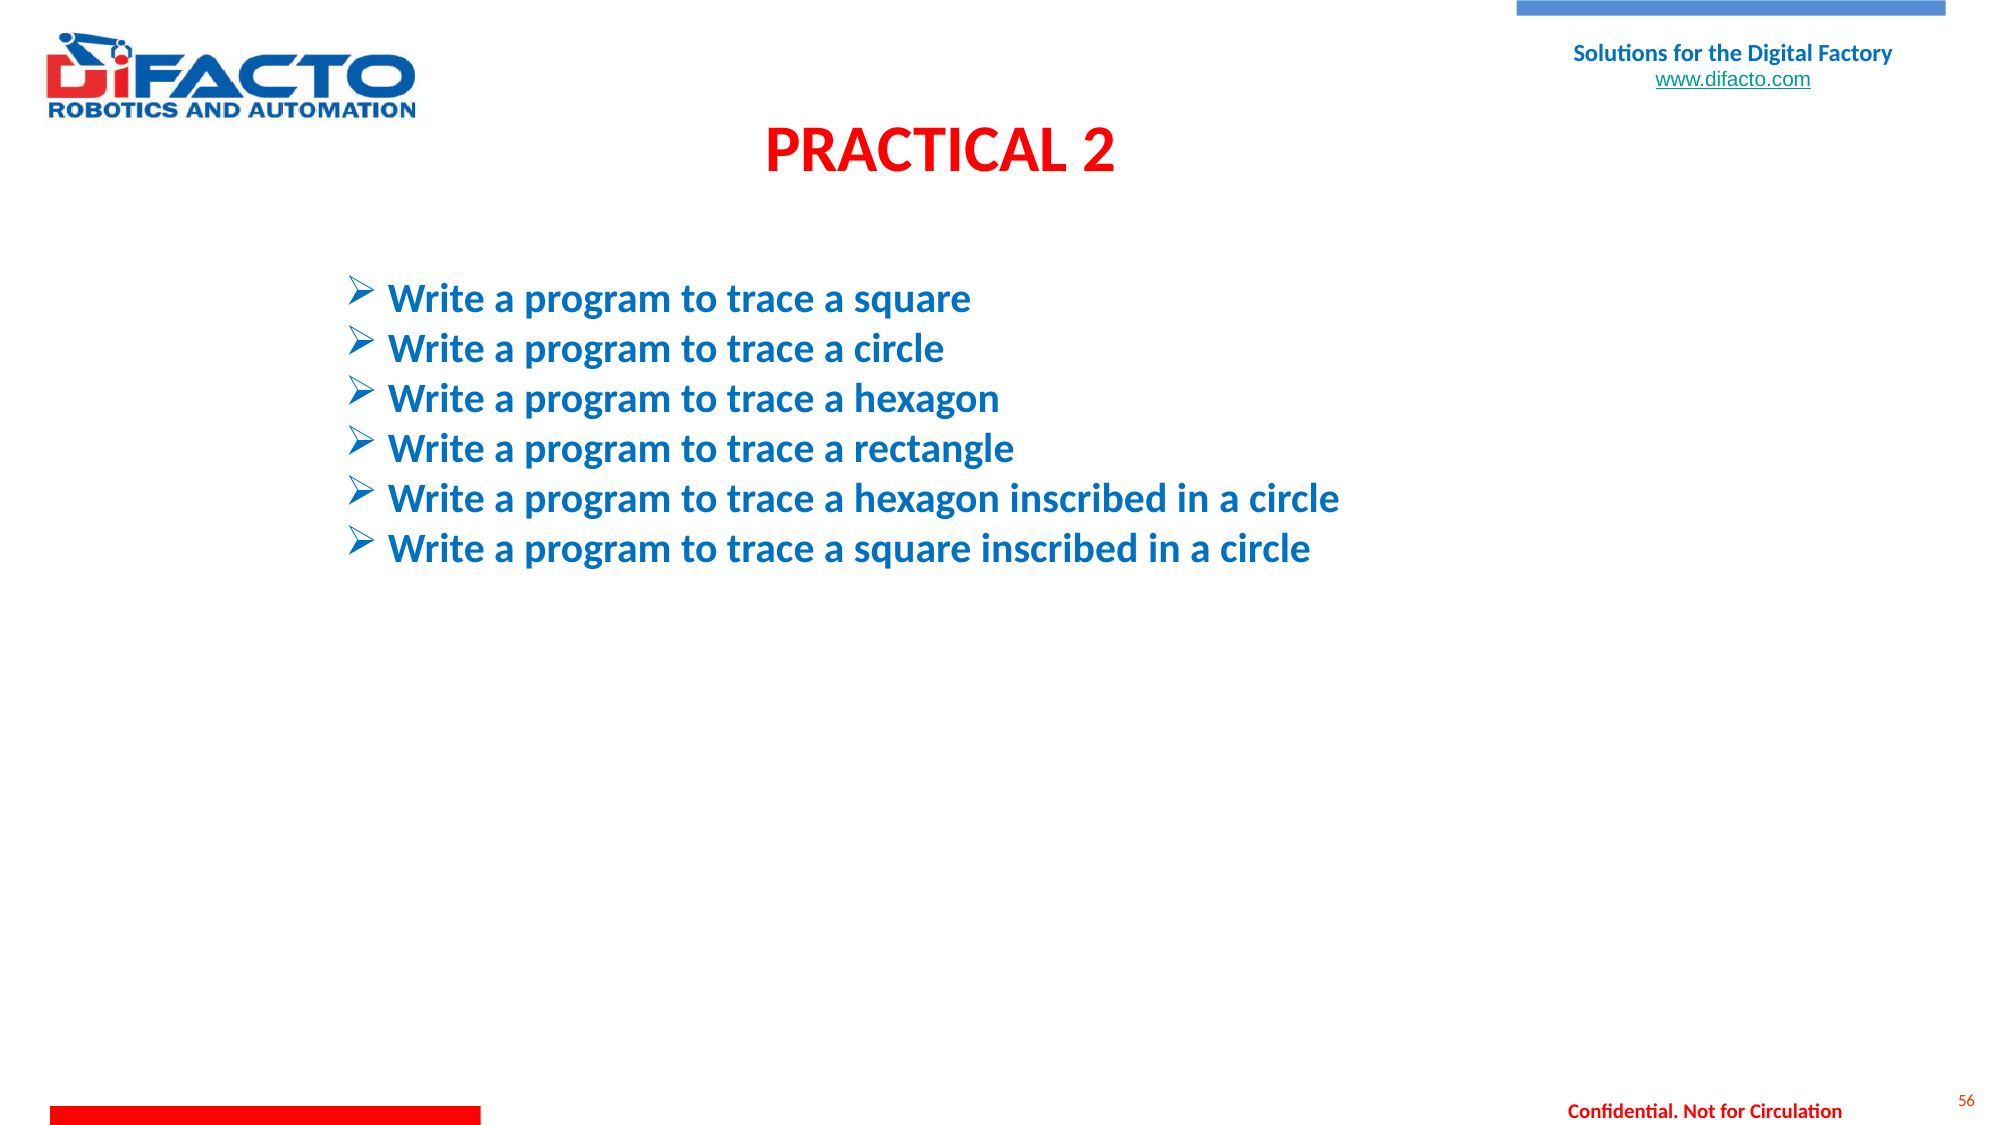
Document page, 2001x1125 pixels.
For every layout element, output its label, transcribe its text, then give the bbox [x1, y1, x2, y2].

text_box PRACTICAL 2 [750, 97, 1217, 189]
text_box Write a program to trace a square Write a program to trace a circle Write a program to trace a hexagon Write a program to trace a rectangle Write a program to trace a hexagon inscribed in a circle Write a program to trace a square inscribed in a circle [330, 263, 1704, 579]
picture [31, 21, 434, 125]
